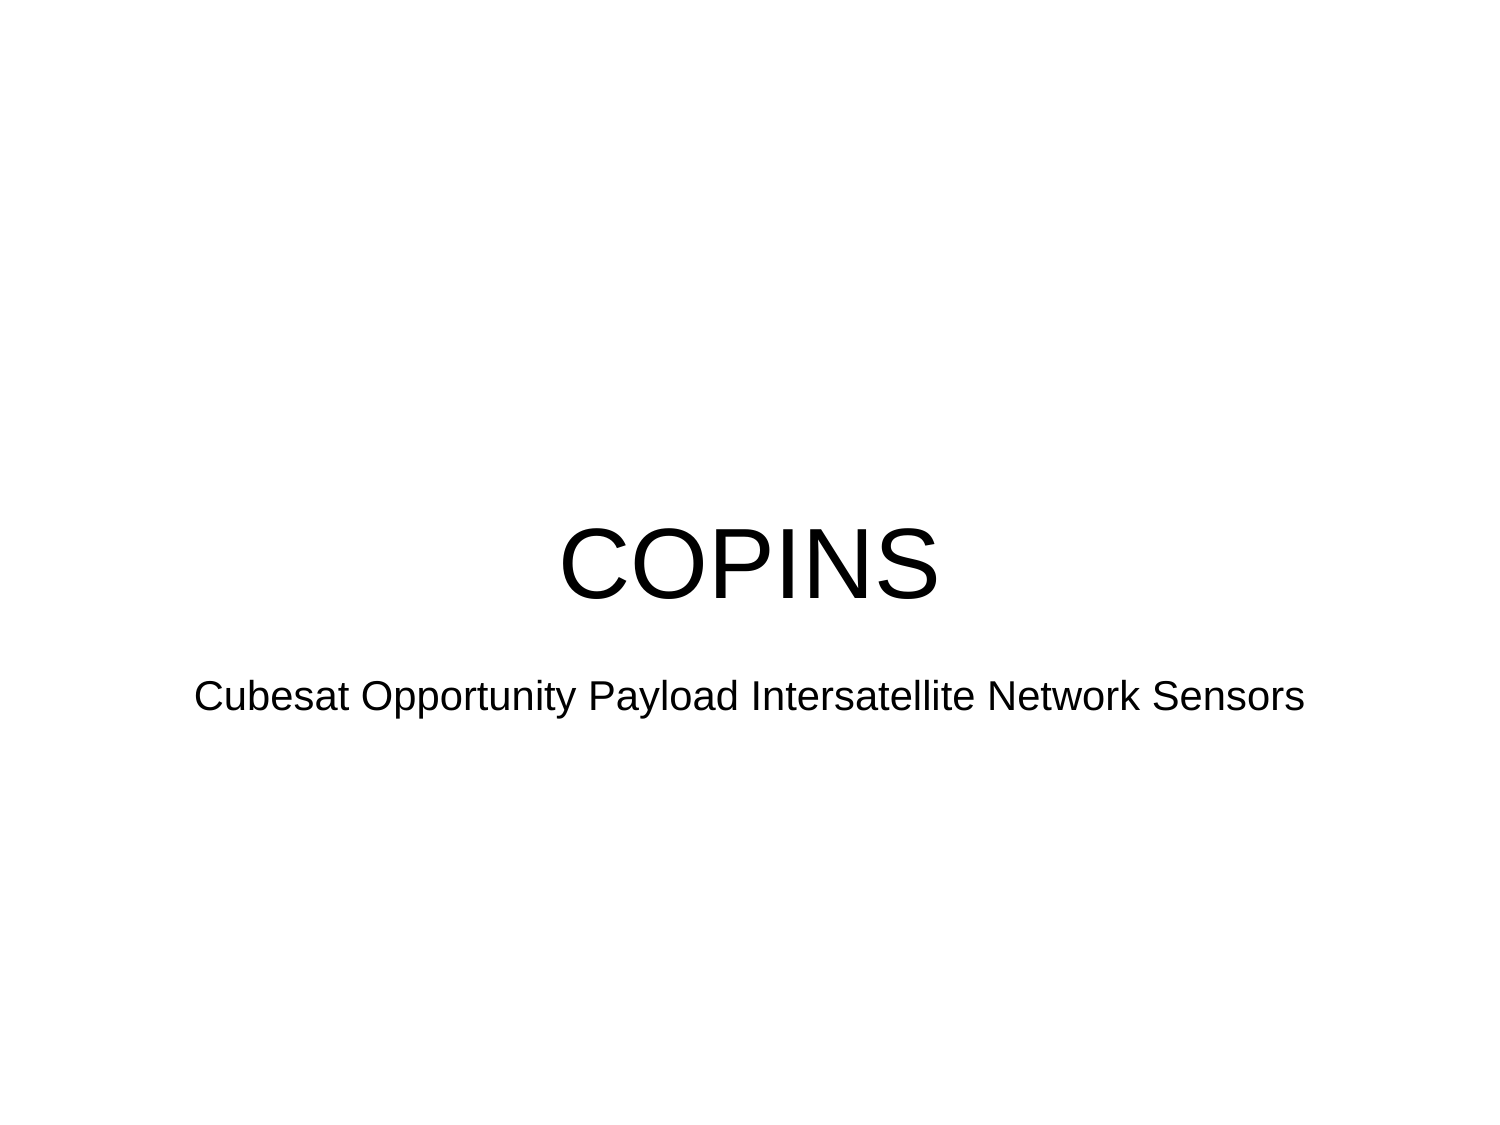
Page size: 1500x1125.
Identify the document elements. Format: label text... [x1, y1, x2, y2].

list COPINS [0, 491, 1500, 602]
text_box Cubesat Opportunity Payload Intersatellite Network Sensors [0, 602, 1500, 746]
